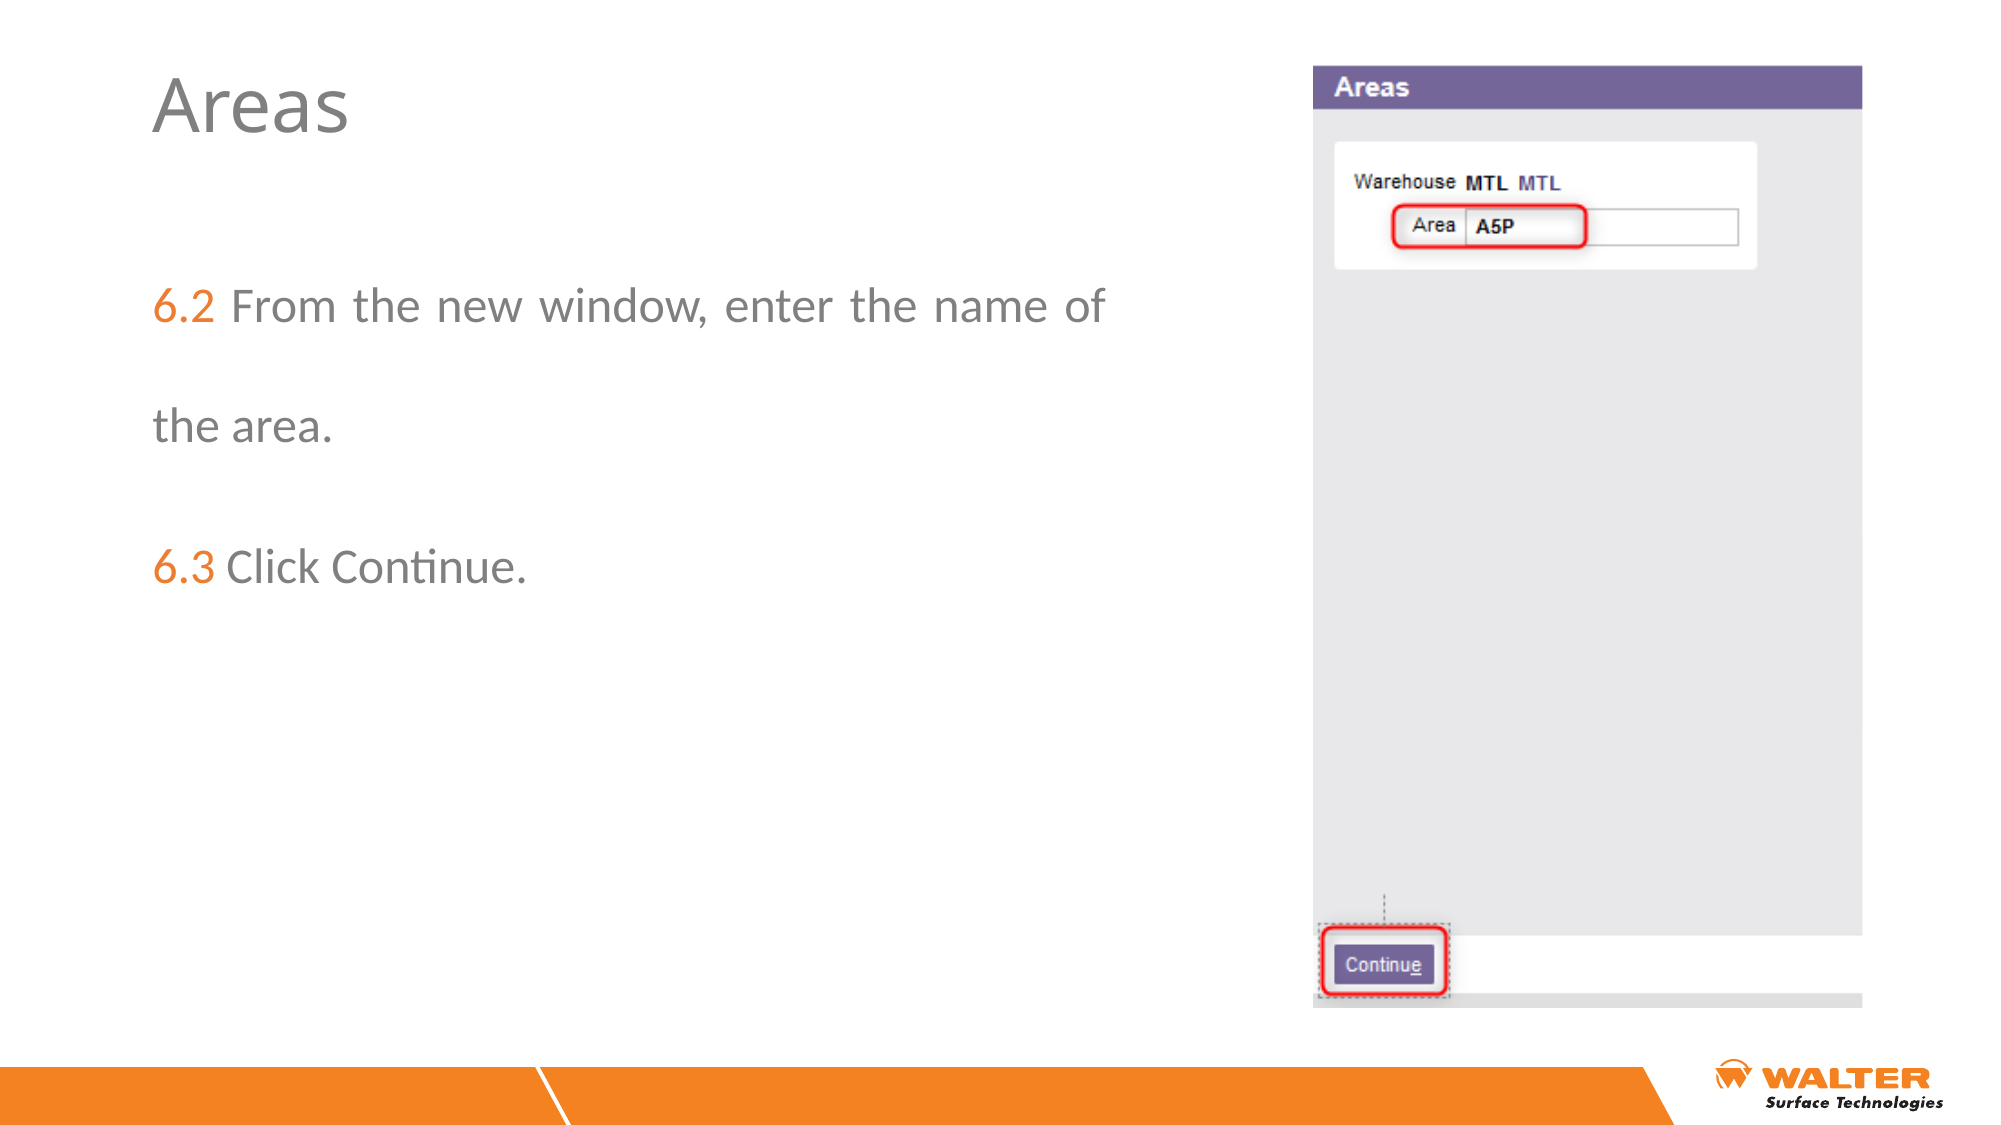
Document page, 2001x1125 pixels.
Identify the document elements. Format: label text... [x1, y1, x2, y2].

title Areas [137, 59, 1313, 278]
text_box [1313, 59, 1863, 1008]
list 6.2 From the new window, enter the name of the area. 6.3 Click Continue. [137, 205, 1121, 1014]
